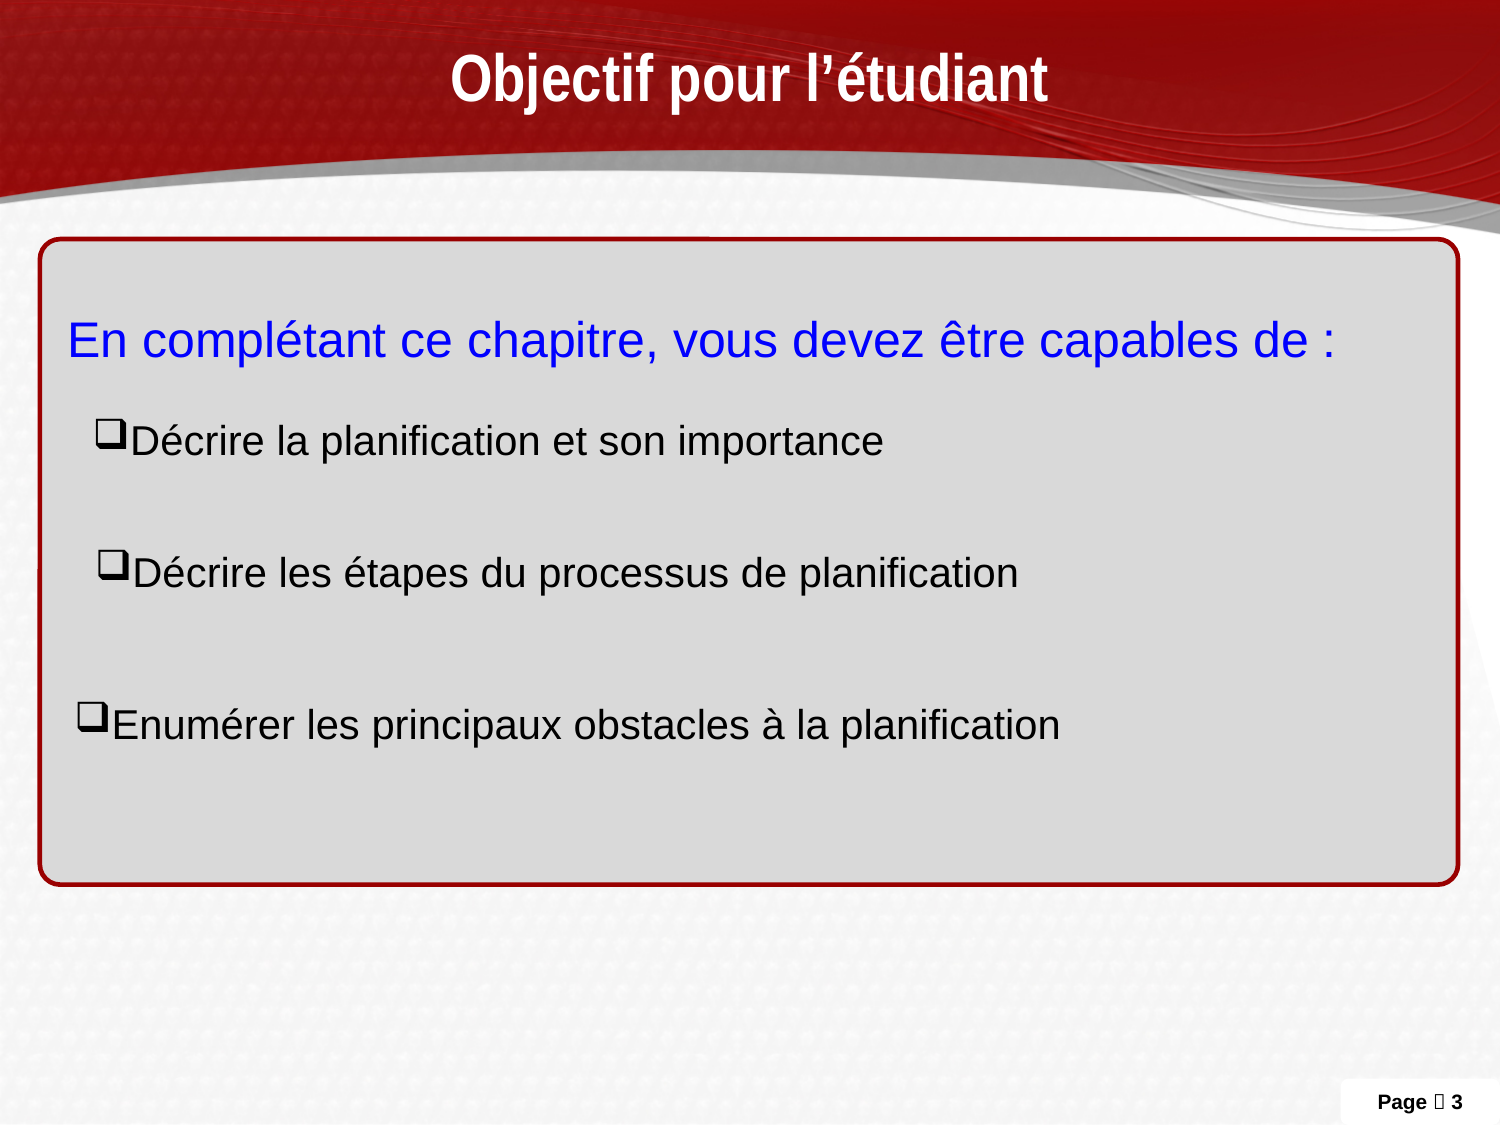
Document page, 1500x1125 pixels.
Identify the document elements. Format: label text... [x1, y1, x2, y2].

text_box Décrire les étapes du processus de planification [80, 538, 1387, 604]
text_box Décrire la planification et son importance [78, 406, 1408, 472]
text_box En complétant ce chapitre, vous devez être capables de : [67, 249, 1500, 425]
title Objectif pour l’étudiant [0, 0, 1500, 159]
picture [0, 159, 1500, 1125]
text_box Enumérer les principaux obstacles à la planification [59, 690, 1426, 756]
